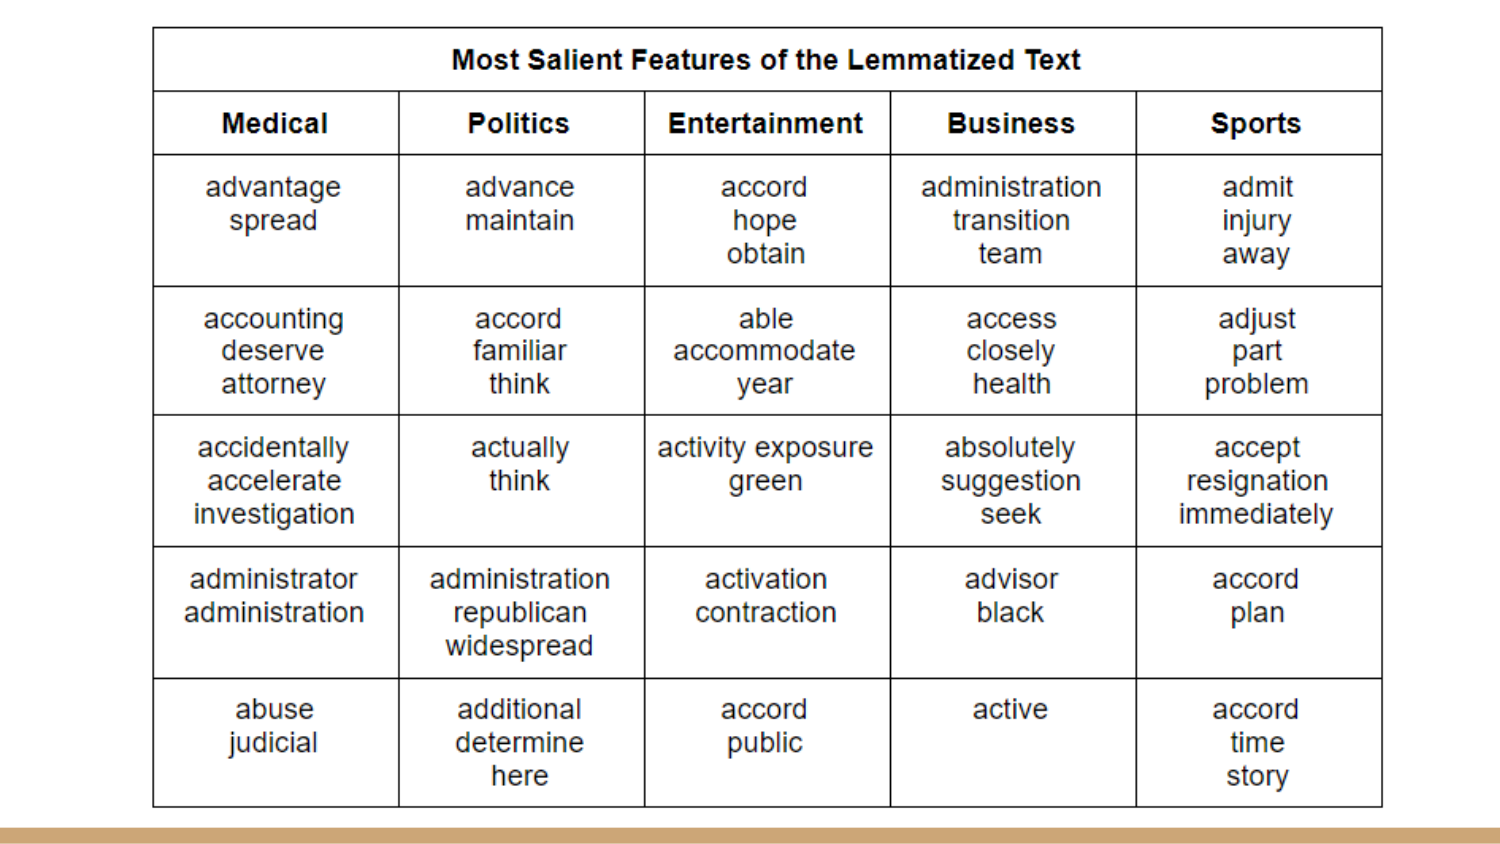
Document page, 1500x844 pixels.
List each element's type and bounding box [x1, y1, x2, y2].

picture [139, 16, 1399, 816]
